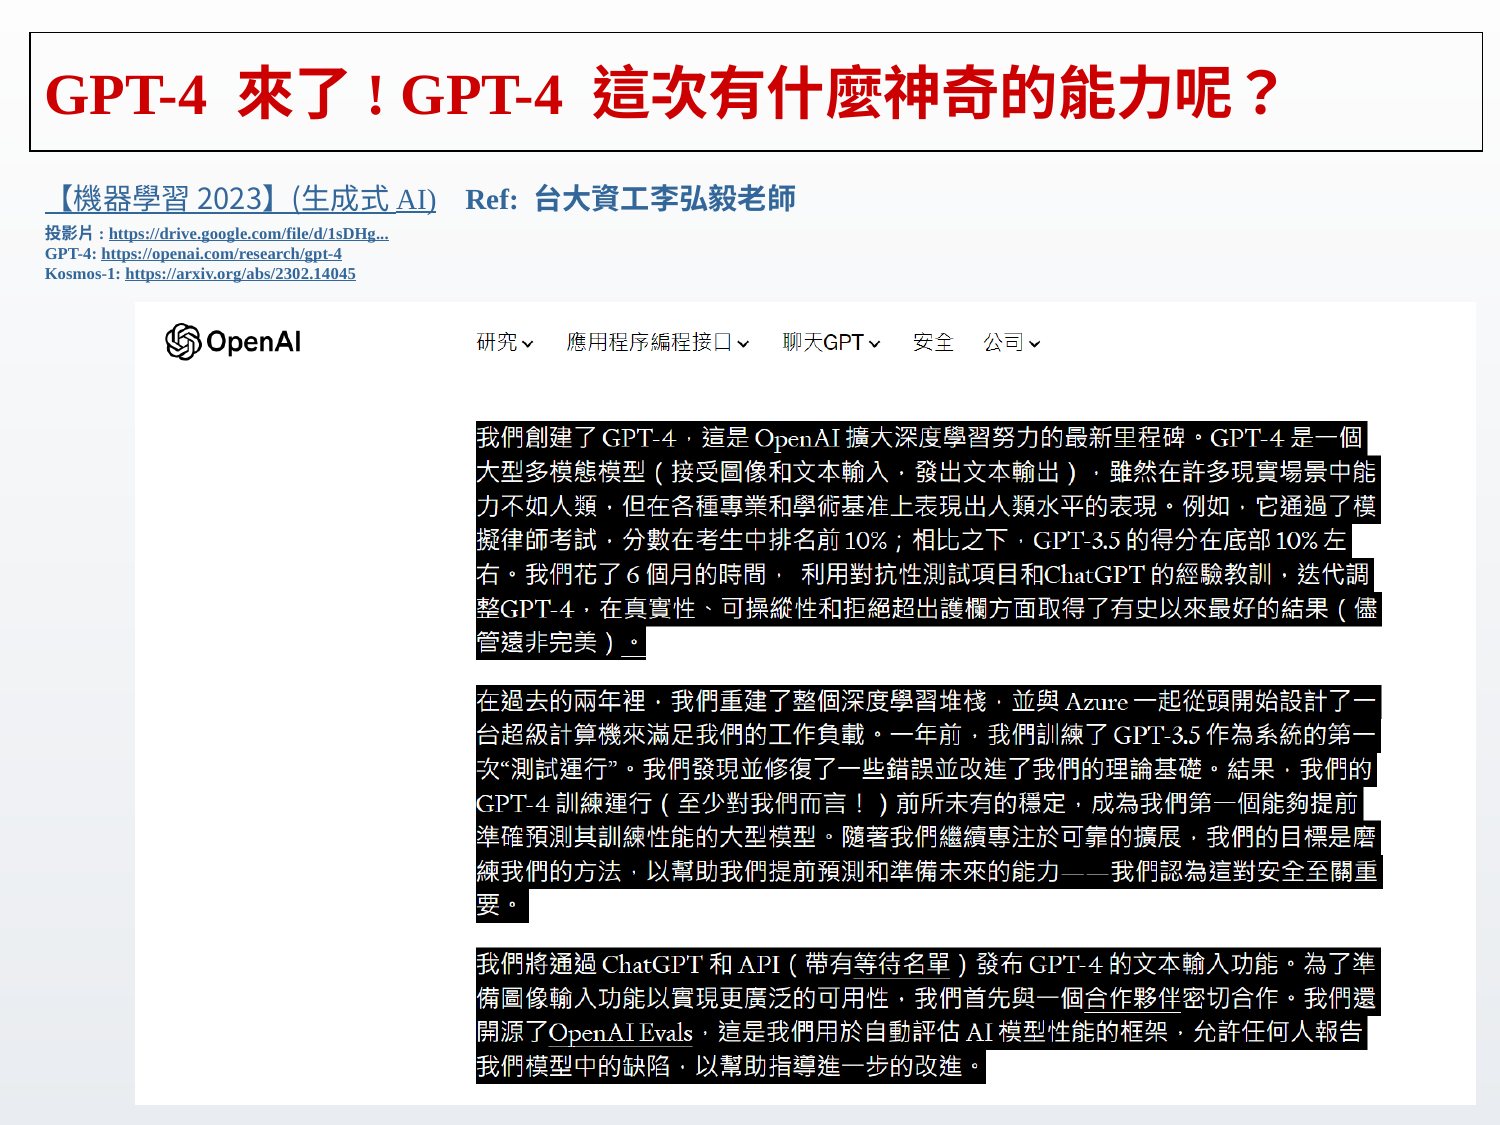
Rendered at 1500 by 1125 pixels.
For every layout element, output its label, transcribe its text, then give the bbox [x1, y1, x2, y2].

title GPT-4 來了! GPT-4 這次有什麼神奇的能力呢？ [29, 32, 1483, 152]
list 【機器學習 2023】(生成式 AI) Ref: 台大資工李弘毅老師 投影片: https://drive.google.com/file/d/1sDHg... GPT-4: https://openai.com/research/gpt-4 Kosmos-1: https://arxiv.org/abs/2302.14045 [29, 172, 1483, 1059]
picture [135, 302, 1476, 1105]
